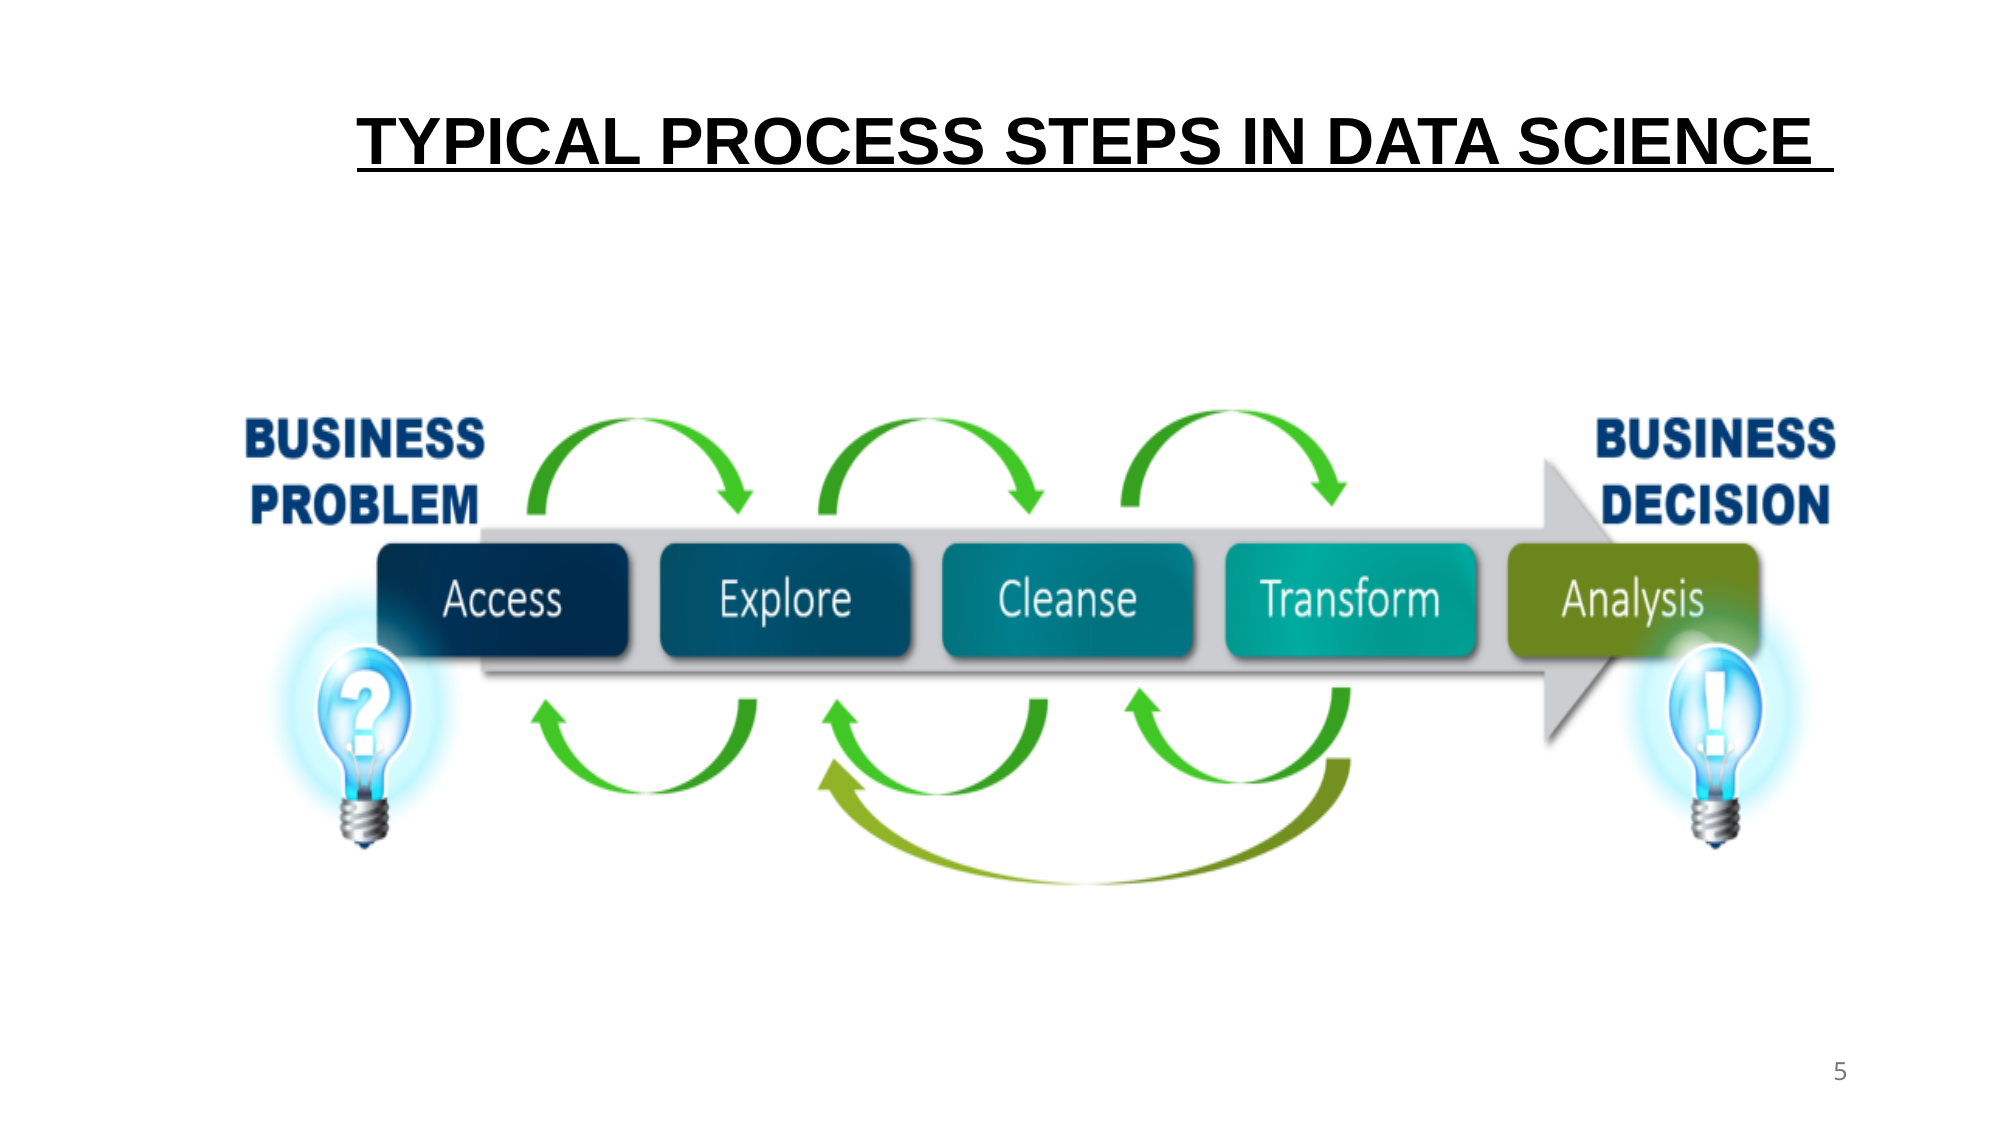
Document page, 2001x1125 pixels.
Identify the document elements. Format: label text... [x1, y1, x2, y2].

picture [205, 338, 1863, 908]
slide_number 5 [1412, 1042, 1863, 1103]
title TYPICAL PROCESS STEPS IN DATA SCIENCE [165, 22, 2000, 264]
